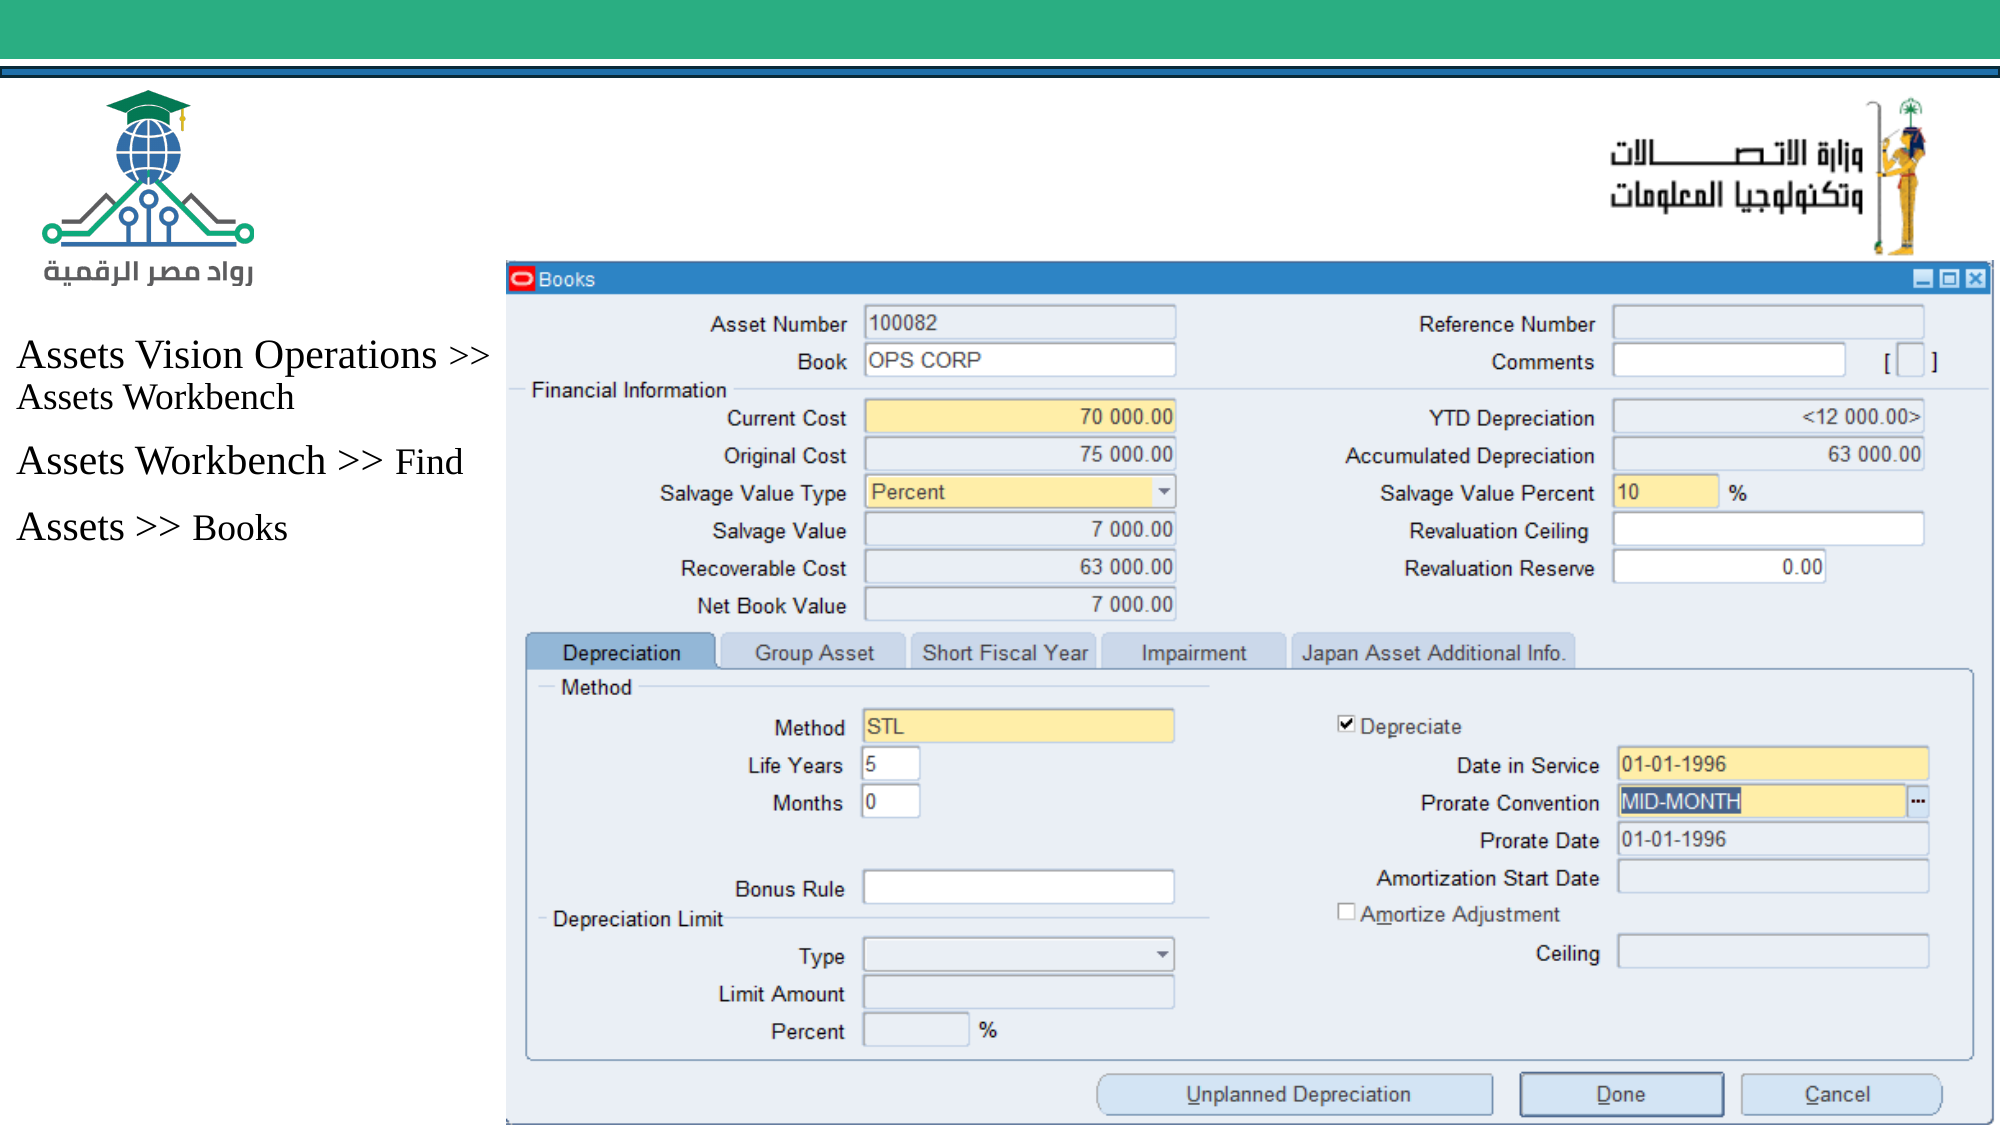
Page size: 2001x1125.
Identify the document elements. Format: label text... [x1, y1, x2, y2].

text_box Assets Vision Operations >> Assets Workbench Assets Workbench >> Find Assets >> Books [1, 324, 506, 602]
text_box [0, 0, 2000, 286]
picture [506, 260, 2000, 1125]
